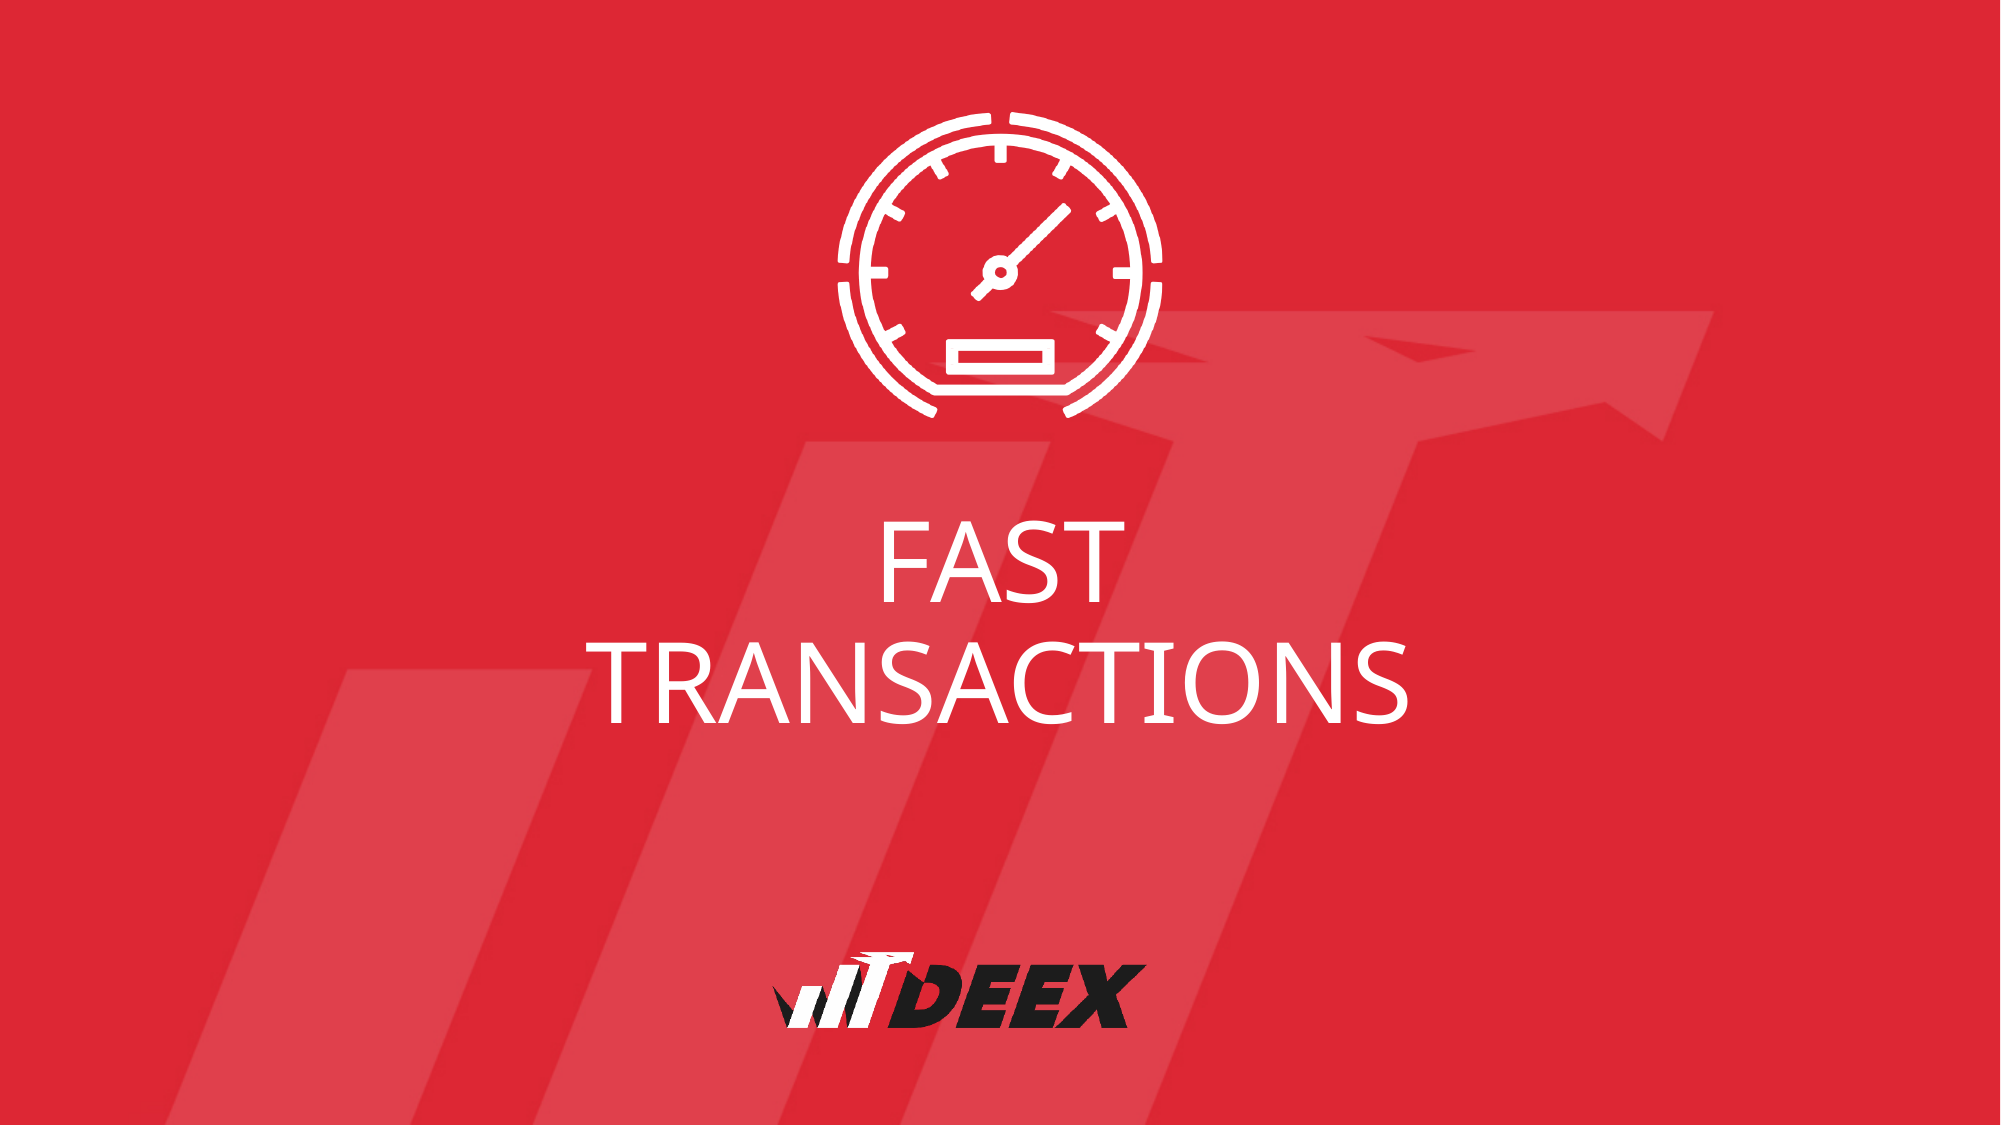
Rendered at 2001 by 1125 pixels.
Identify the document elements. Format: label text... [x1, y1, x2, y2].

text_box [837, 112, 1163, 418]
title FAST TRANSACTIONS [0, 469, 2000, 749]
picture [0, 0, 2001, 1125]
